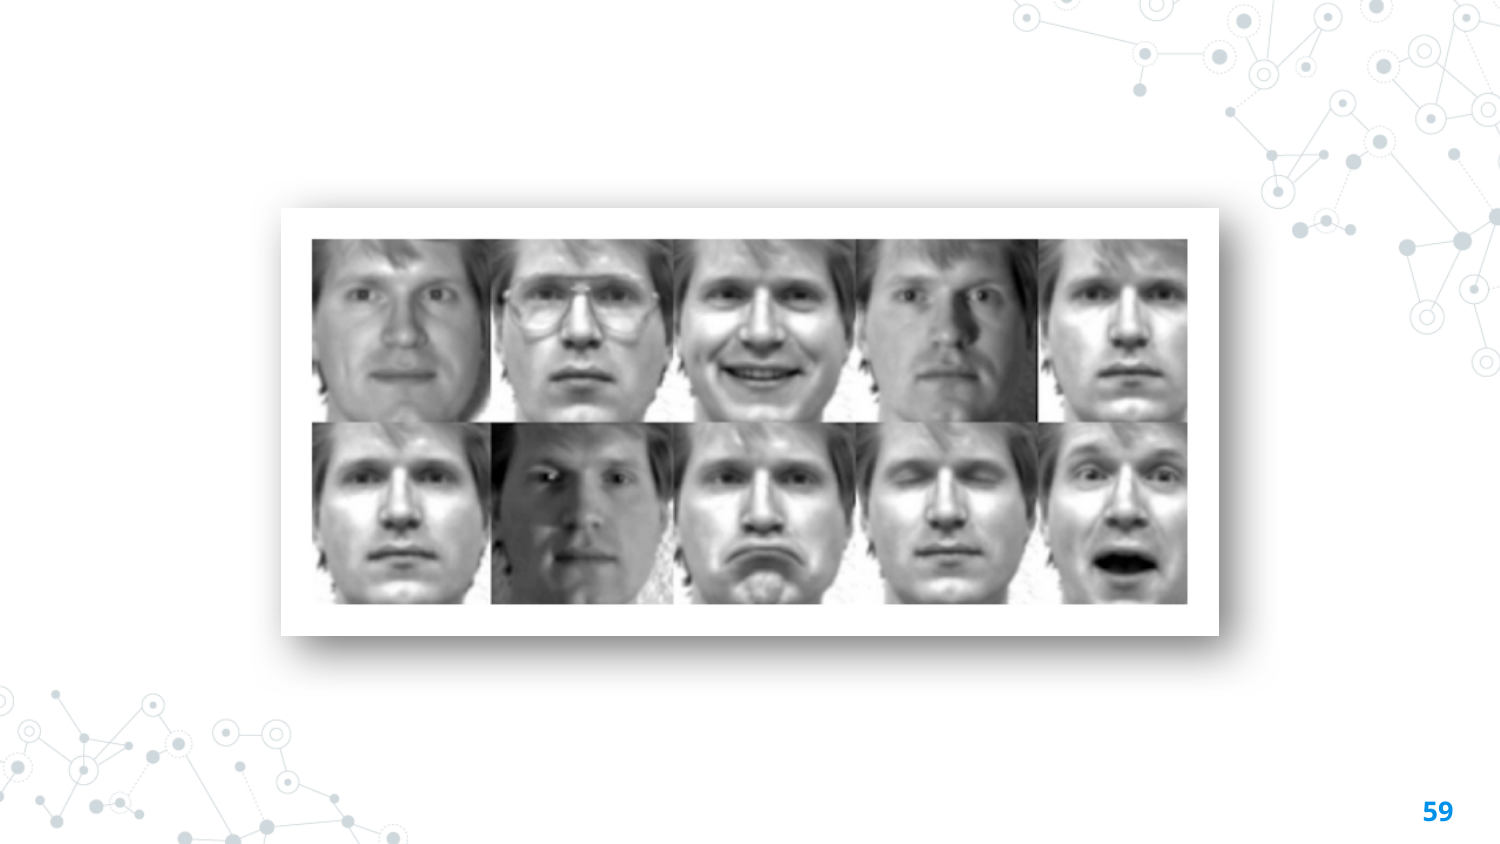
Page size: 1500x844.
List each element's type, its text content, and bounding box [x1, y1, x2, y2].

picture [0, 0, 1500, 844]
slide_number 59 [1378, 779, 1469, 844]
